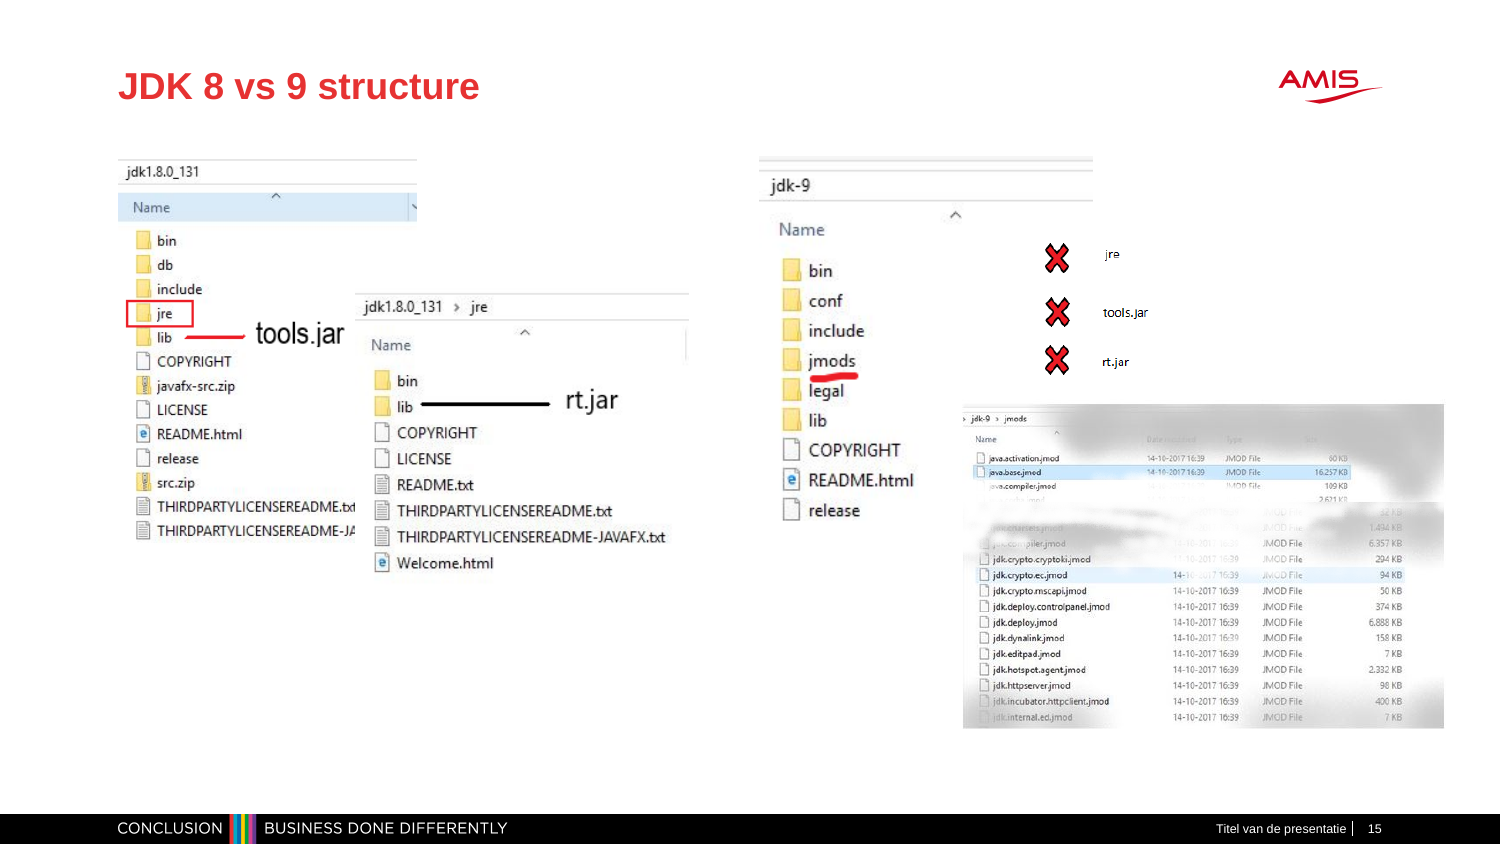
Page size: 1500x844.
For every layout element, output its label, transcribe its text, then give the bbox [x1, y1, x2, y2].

picture [0, 814, 236, 844]
footer Titel van de presentatie [814, 820, 1347, 839]
picture [239, 814, 1500, 844]
title JDK 8 vs 9 structure [118, 47, 1205, 130]
picture [759, 156, 1446, 729]
picture [1205, 58, 1388, 106]
slide_number 15 [1358, 820, 1382, 839]
picture [118, 156, 689, 602]
